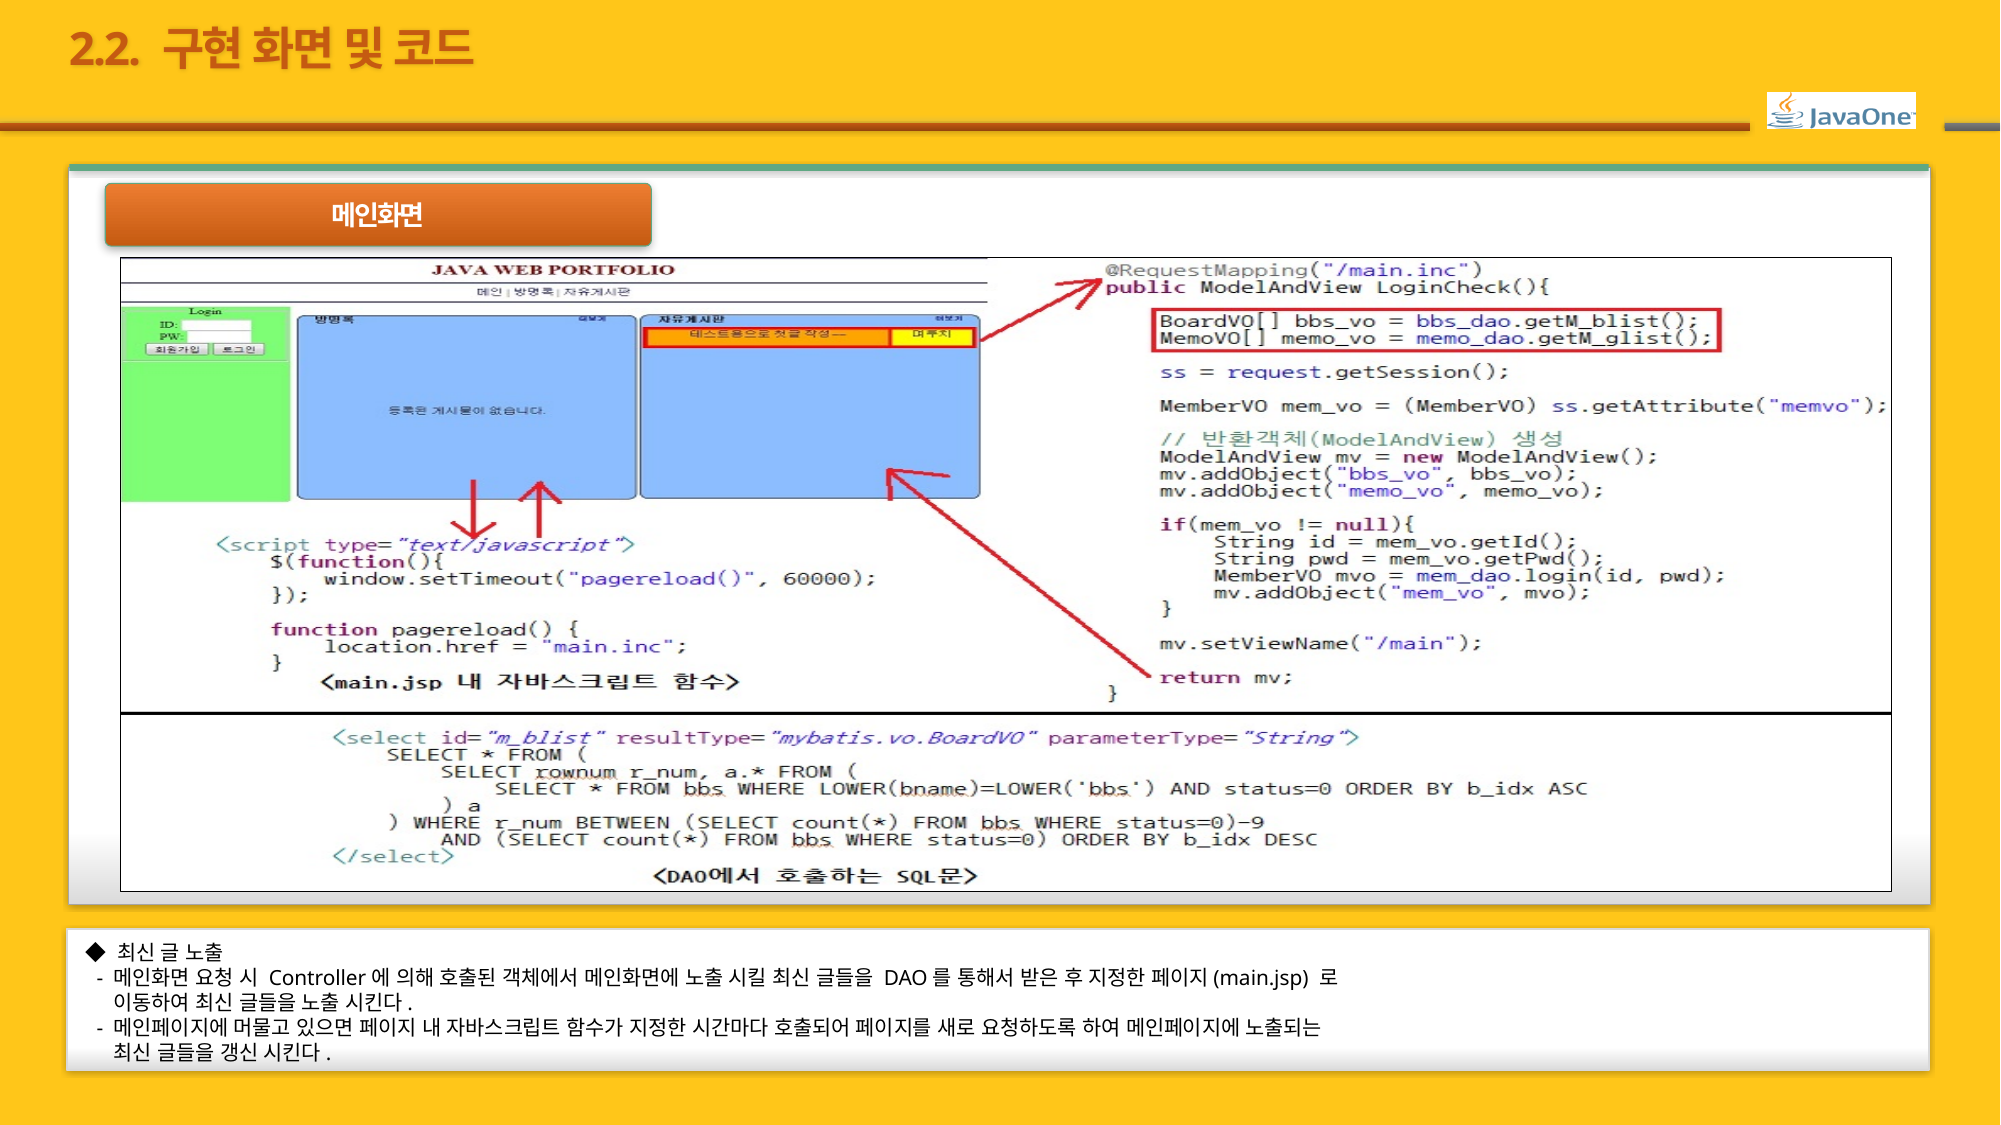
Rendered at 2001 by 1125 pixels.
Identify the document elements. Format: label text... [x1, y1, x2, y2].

text_box ◆ 최신 글 노출 - 메인화면 요청 시 Controller에 의해 호출된 객체에서 메인화면에 노출 시킬 최신 글들을 DAO를 통해서 받은 후 지정한 페이지(main.jsp) 로 이동하여 최신 글들을 노출 시킨다. - 메인페이지에 머물고 있으면 페이지 내 자바스크립트 함수가 지정한 시간마다 호출되어 페이지를 새로 요청하도록 하여 메인페이지에 노출되는 최신 글들을 갱신 시킨다. [70, 932, 1916, 1072]
picture [120, 257, 1891, 891]
picture [1767, 92, 1916, 129]
title 2.2. 구현 화면 및 코드 [68, 10, 1488, 90]
text_box [66, 928, 1929, 1071]
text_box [68, 163, 1931, 905]
